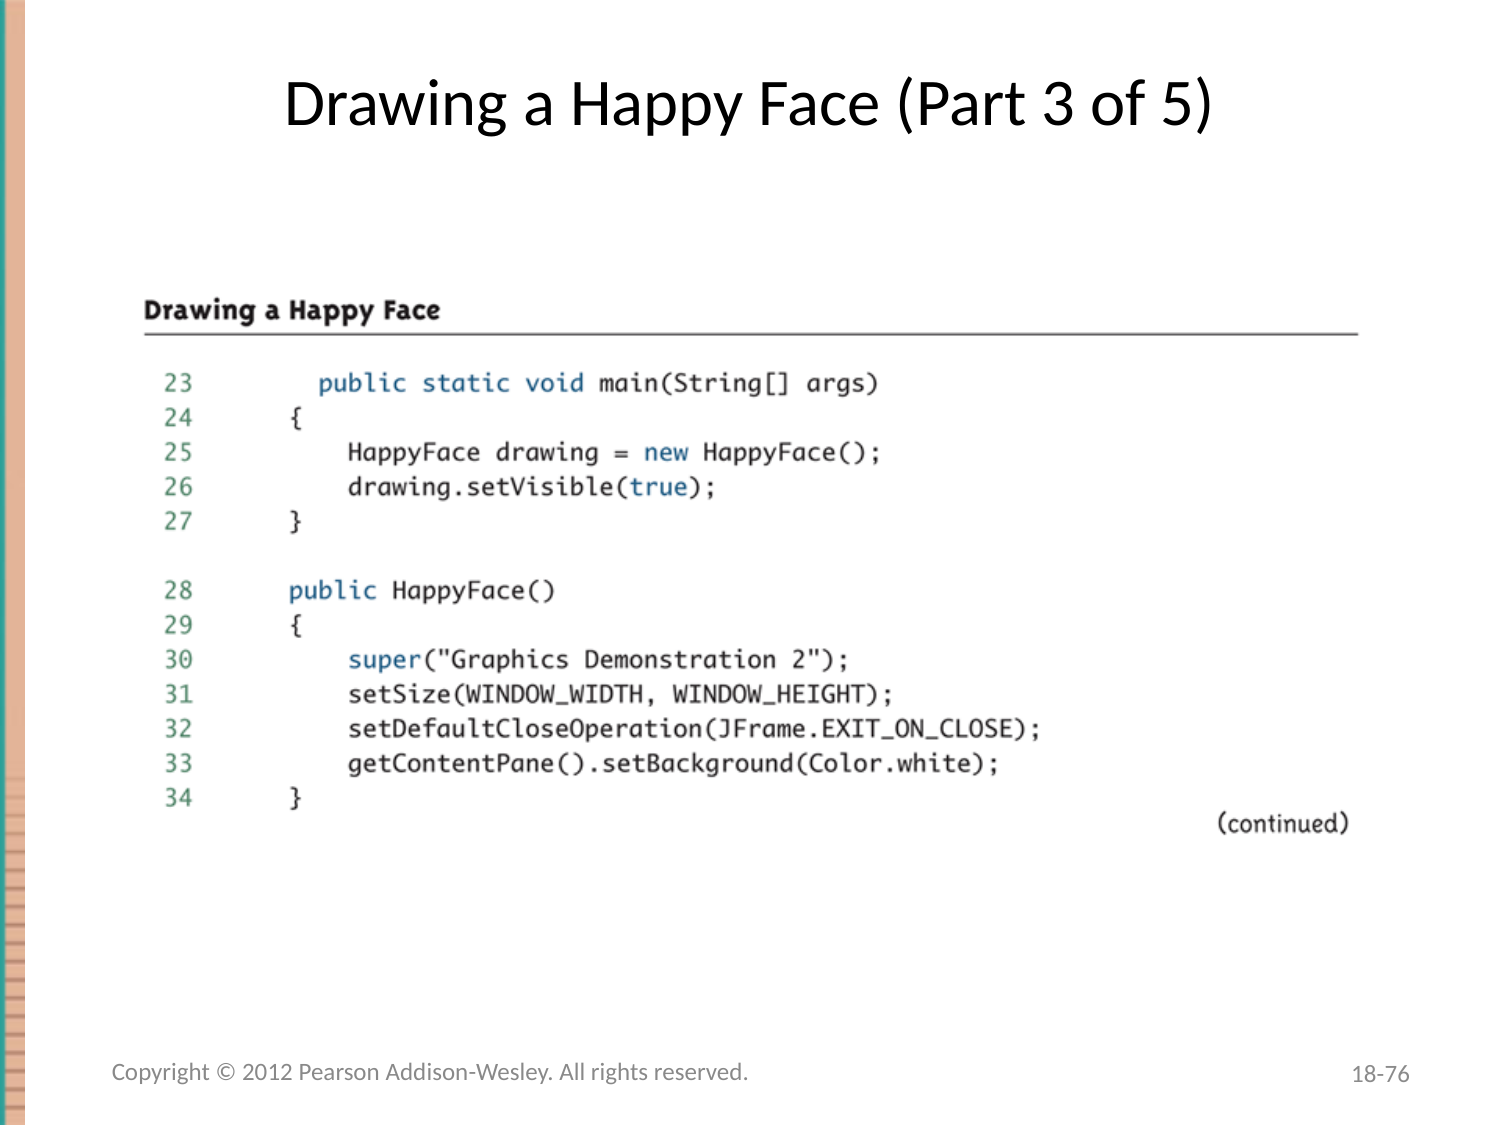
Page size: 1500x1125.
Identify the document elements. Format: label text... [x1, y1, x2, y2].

footer Copyright © 2012 Pearson Addison-Wesley. All rights reserved. [75, 1040, 788, 1100]
picture [112, 281, 1388, 844]
picture [0, 0, 25, 1125]
slide_number 18-76 [1074, 1042, 1425, 1103]
title Drawing a Happy Face (Part 3 of 5) [74, 44, 1426, 233]
